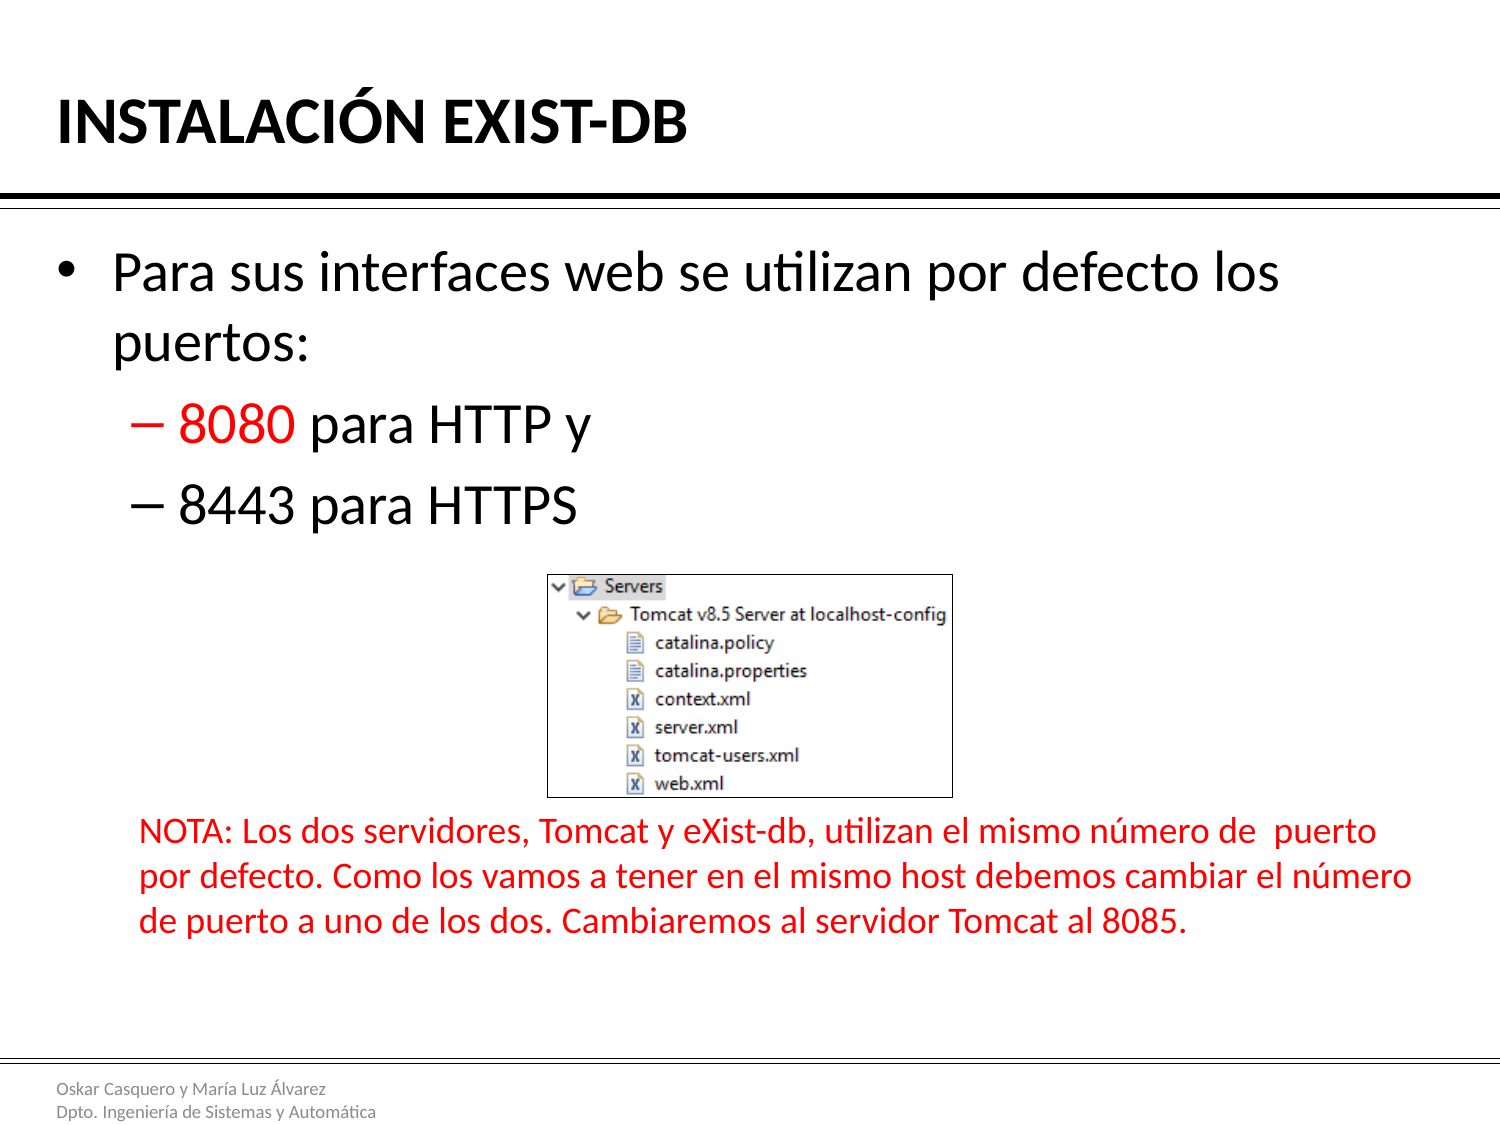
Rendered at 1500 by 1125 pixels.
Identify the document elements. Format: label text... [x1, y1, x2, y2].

list Para sus interfaces web se utilizan por defecto los puertos: 8080 para HTTP y 8443 para HTTPS [41, 225, 1459, 1024]
text_box NOTA: Los dos servidores, Tomcat y eXist-db, utilizan el mismo número de puerto por defecto. Como los vamos a tener en el mismo host debemos cambiar el número de puerto a uno de los dos. Cambiaremos al servidor Tomcat al 8085. [123, 798, 1435, 949]
picture [547, 573, 953, 798]
title Instalación eXist-db [41, 42, 1459, 191]
